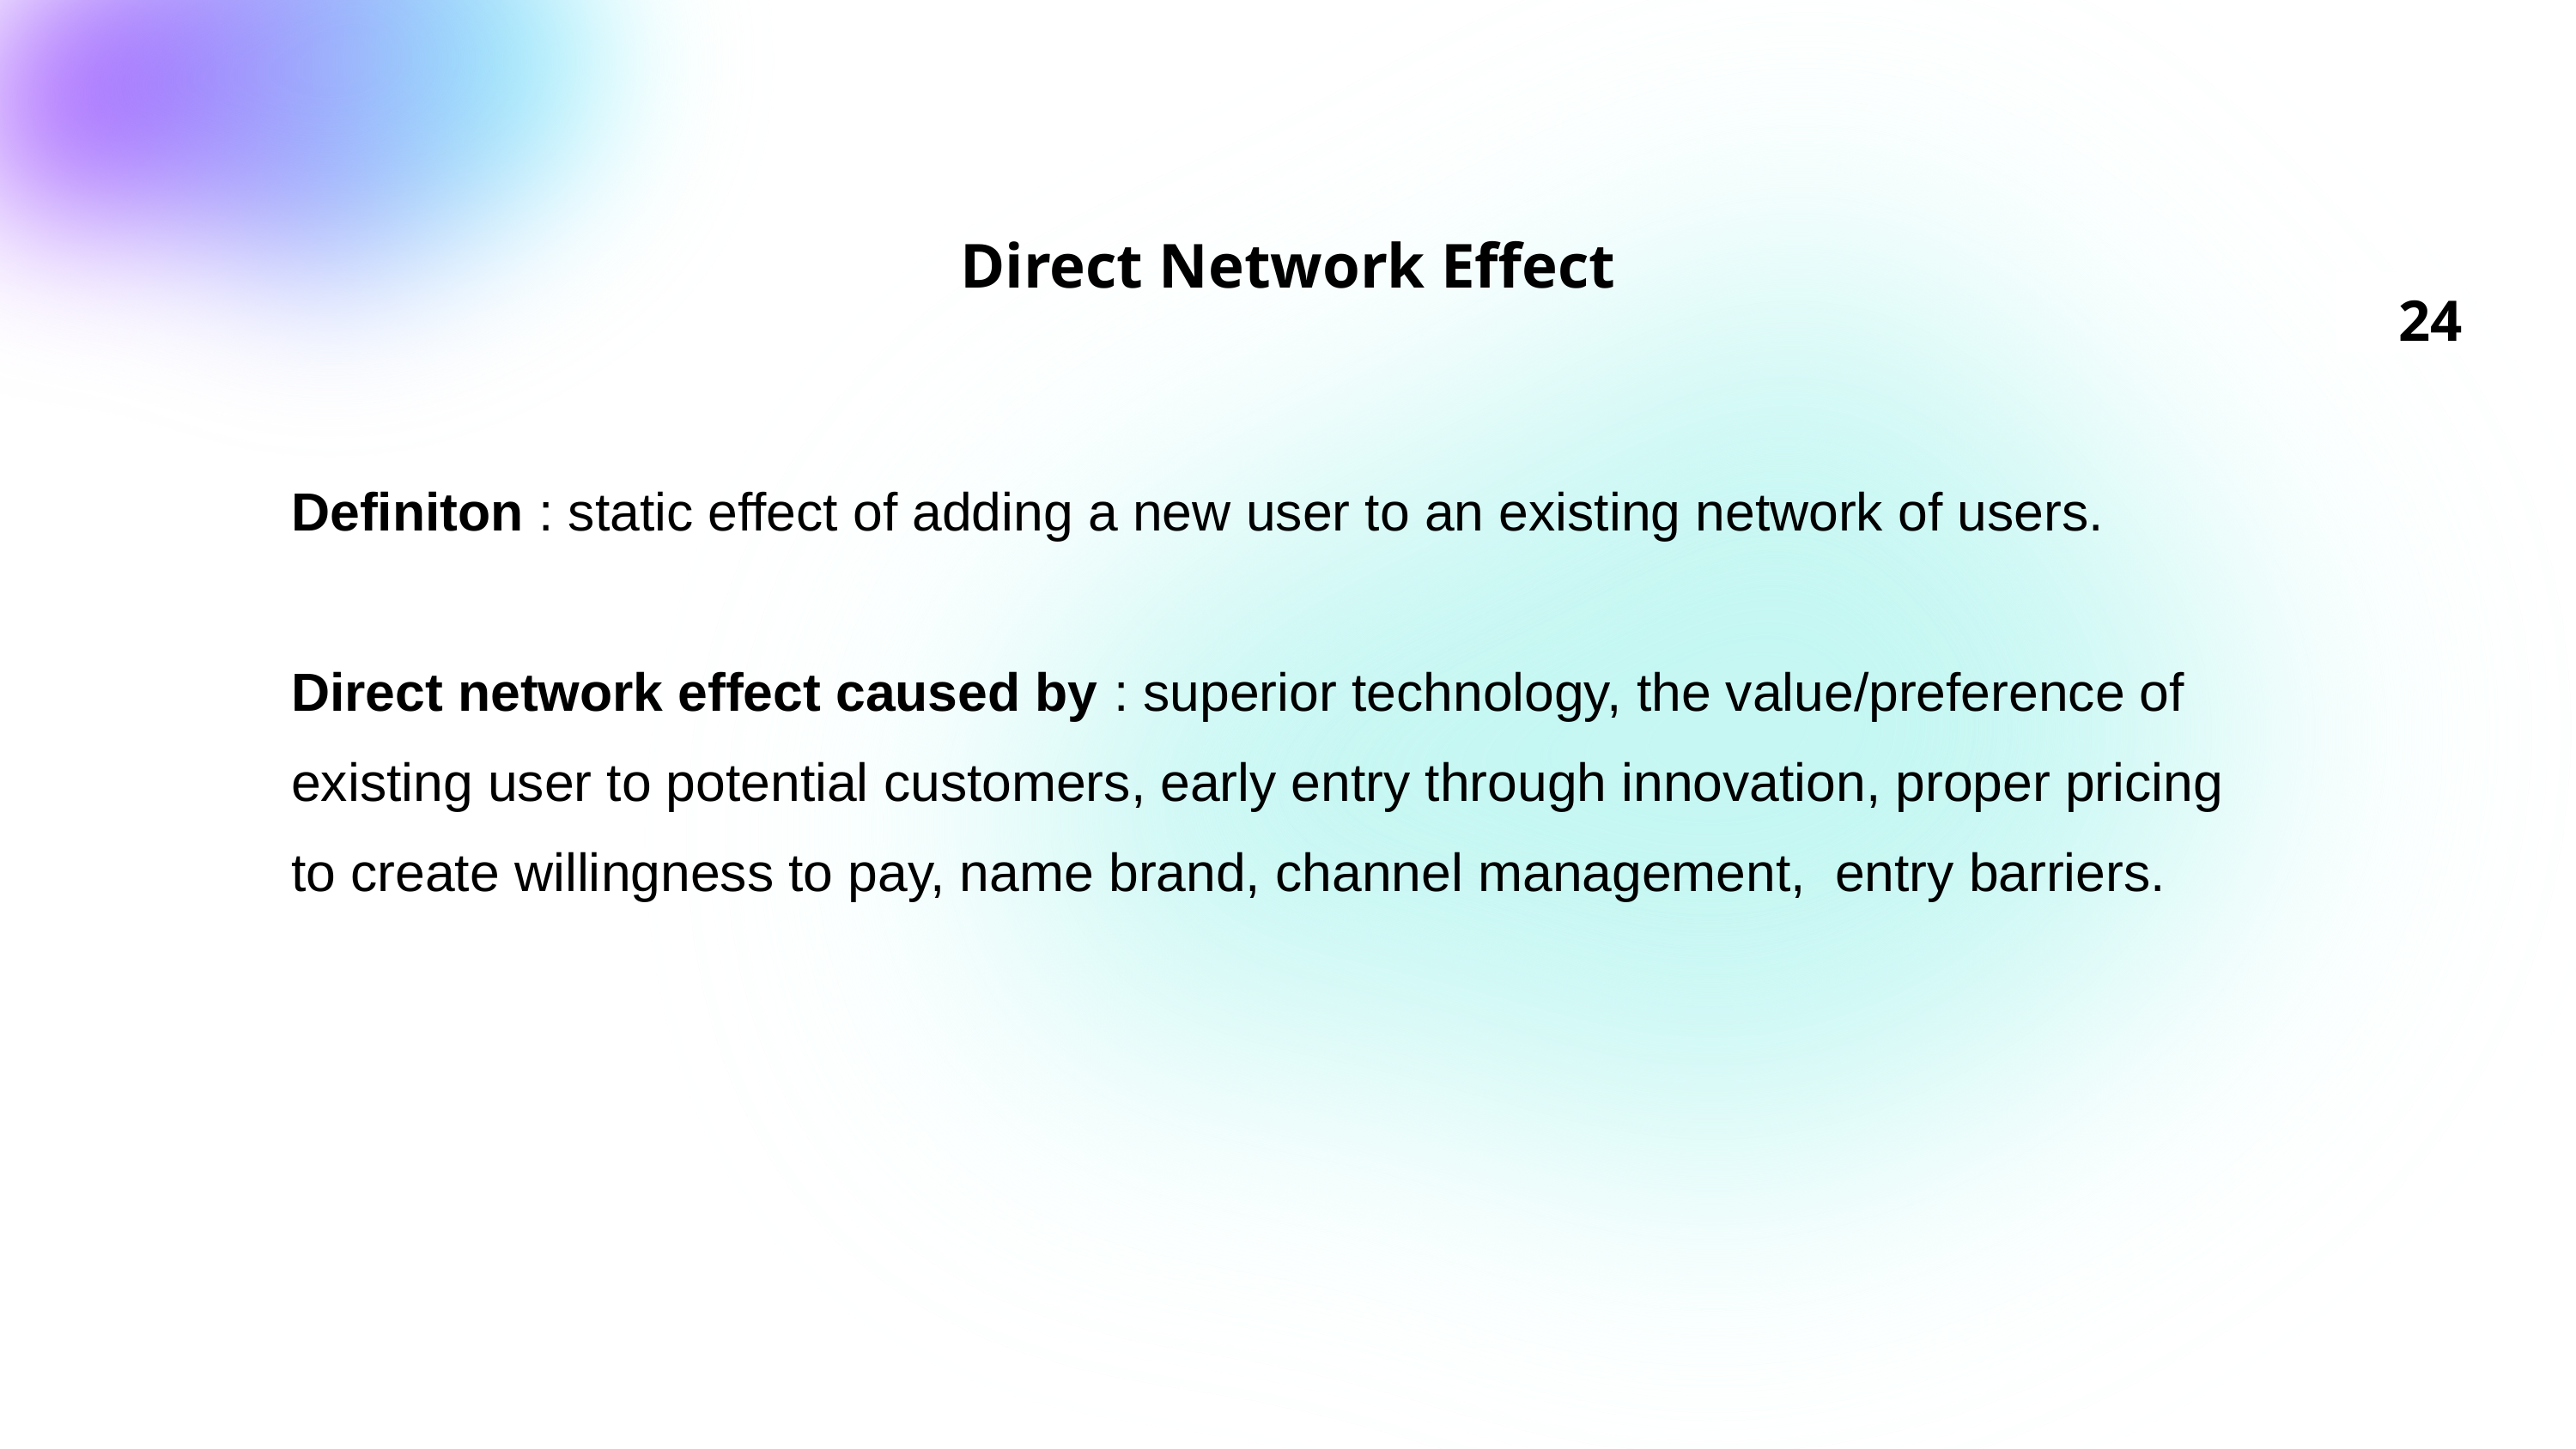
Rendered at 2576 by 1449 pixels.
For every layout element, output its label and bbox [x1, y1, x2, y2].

text_box [291, 197, 2263, 1181]
picture [0, 0, 2576, 1449]
